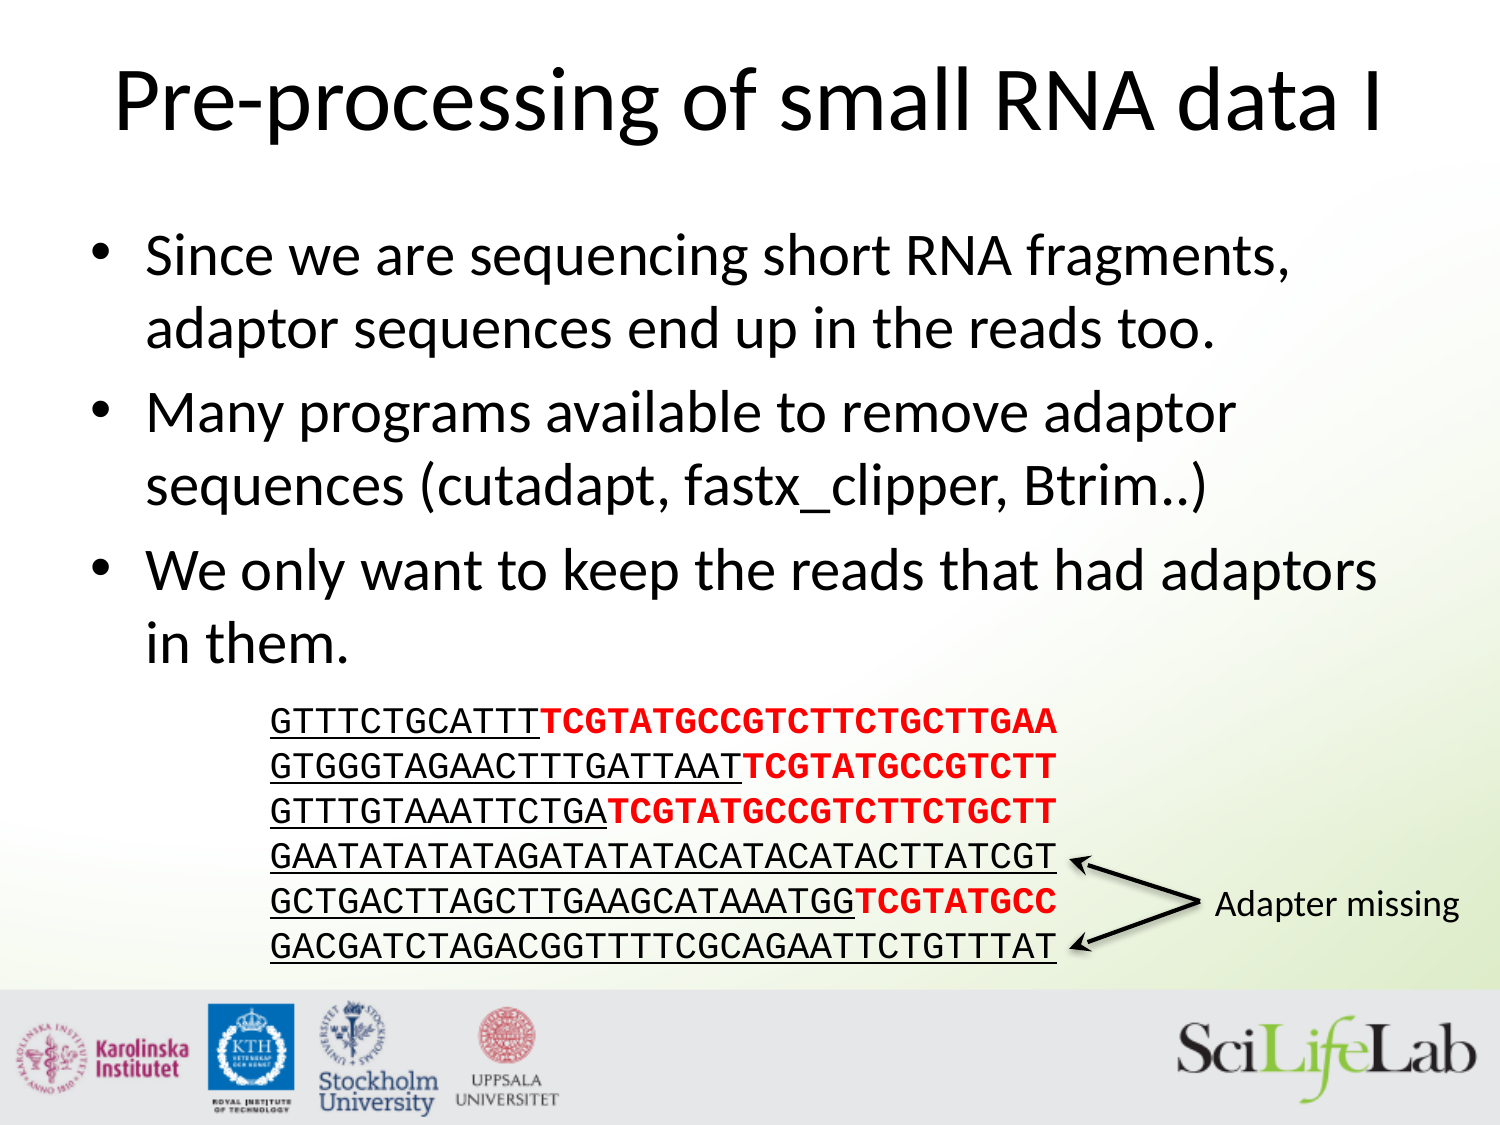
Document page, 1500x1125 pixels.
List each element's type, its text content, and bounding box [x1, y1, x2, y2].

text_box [1068, 901, 1201, 949]
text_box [1068, 858, 1201, 900]
title Pre-processing of small RNA data I [75, 0, 1425, 188]
text_box GTTTCTGCATTTTCGTATGCCGTCTTCTGCTTGAA GTGGGTAGAACTTTGATTAATTCGTATGCCGTCTT GTTTGTAAATTCTGATCGTATGCCGTCTTCTGCTT GAATATATATAGATATATACATACATACTTATCGT GCTGACTTAGCTTGAAGCATAAATGGTCGTATGCC GACGATCTAGACGGTTTTCGCAGAATTCTGTTTAT [254, 688, 1249, 974]
text_box Adapter missing [1205, 871, 1500, 931]
list Since we are sequencing short RNA fragments, adaptor sequences end up in the reads too. Many programs available to remove adaptor sequences (cutadapt, fastx_clipper, Btrim..) We only want to keep the reads that had adaptors in them. [75, 207, 1425, 689]
